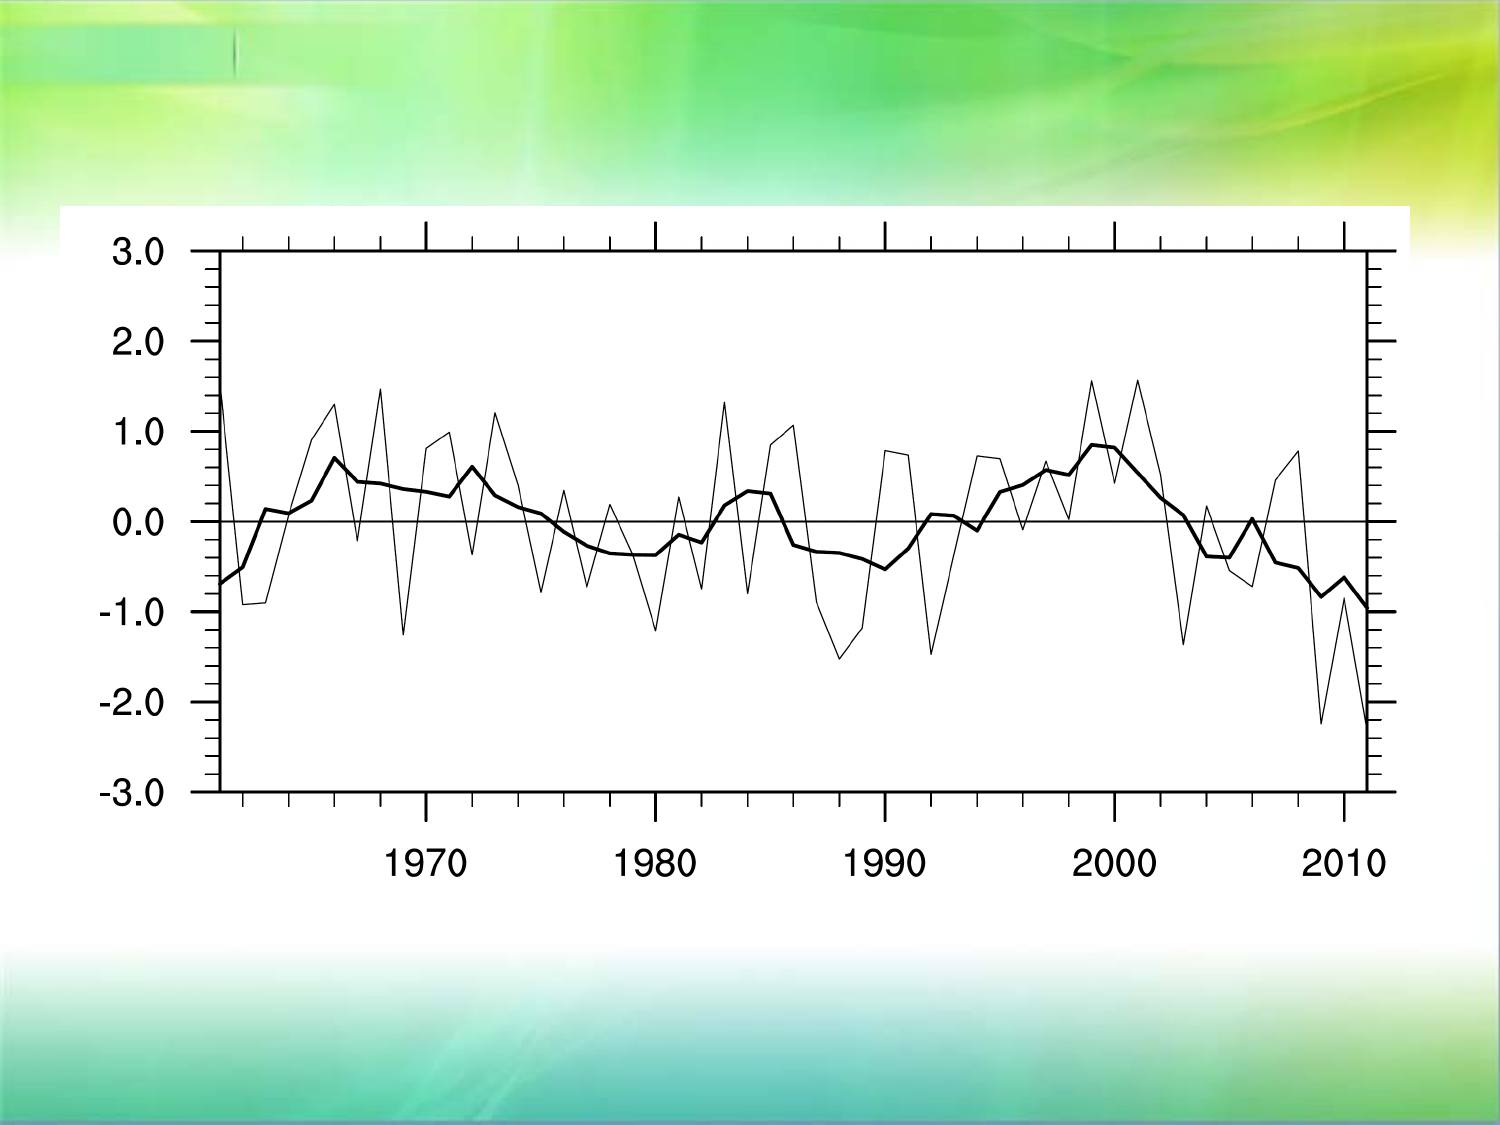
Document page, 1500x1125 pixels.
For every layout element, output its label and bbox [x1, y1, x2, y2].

list [59, 206, 1411, 902]
picture [0, 0, 1500, 1125]
